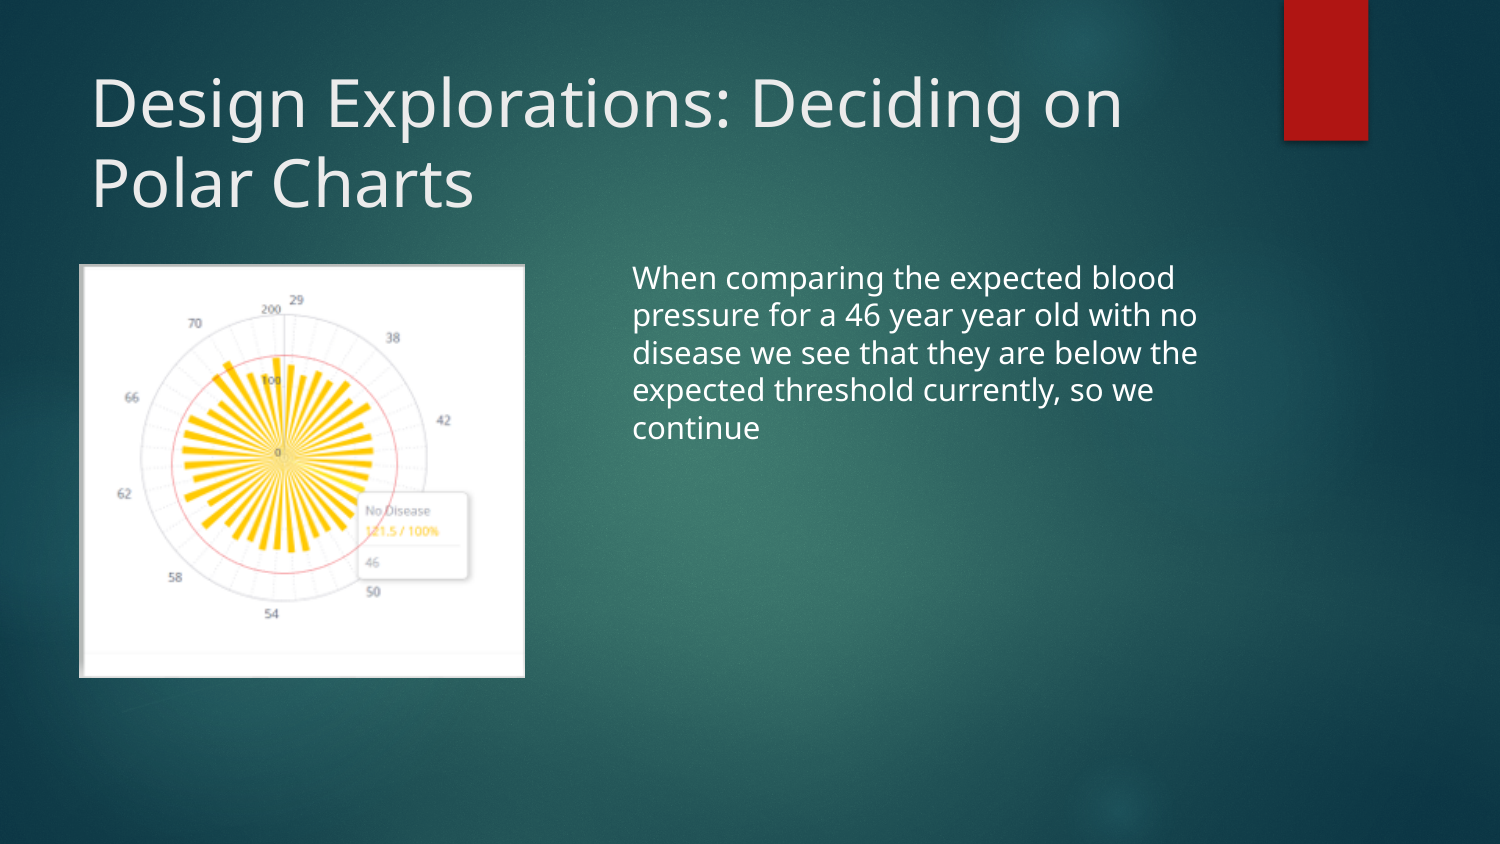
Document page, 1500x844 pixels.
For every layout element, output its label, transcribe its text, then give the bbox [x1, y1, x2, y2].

title Design Explorations: Deciding on Polar Charts [79, 55, 1237, 228]
picture [0, 0, 1500, 844]
list When comparing the expected blood pressure for a 46 year year old with no disease we see that they are below the expected threshold currently, so we continue [620, 252, 1237, 769]
